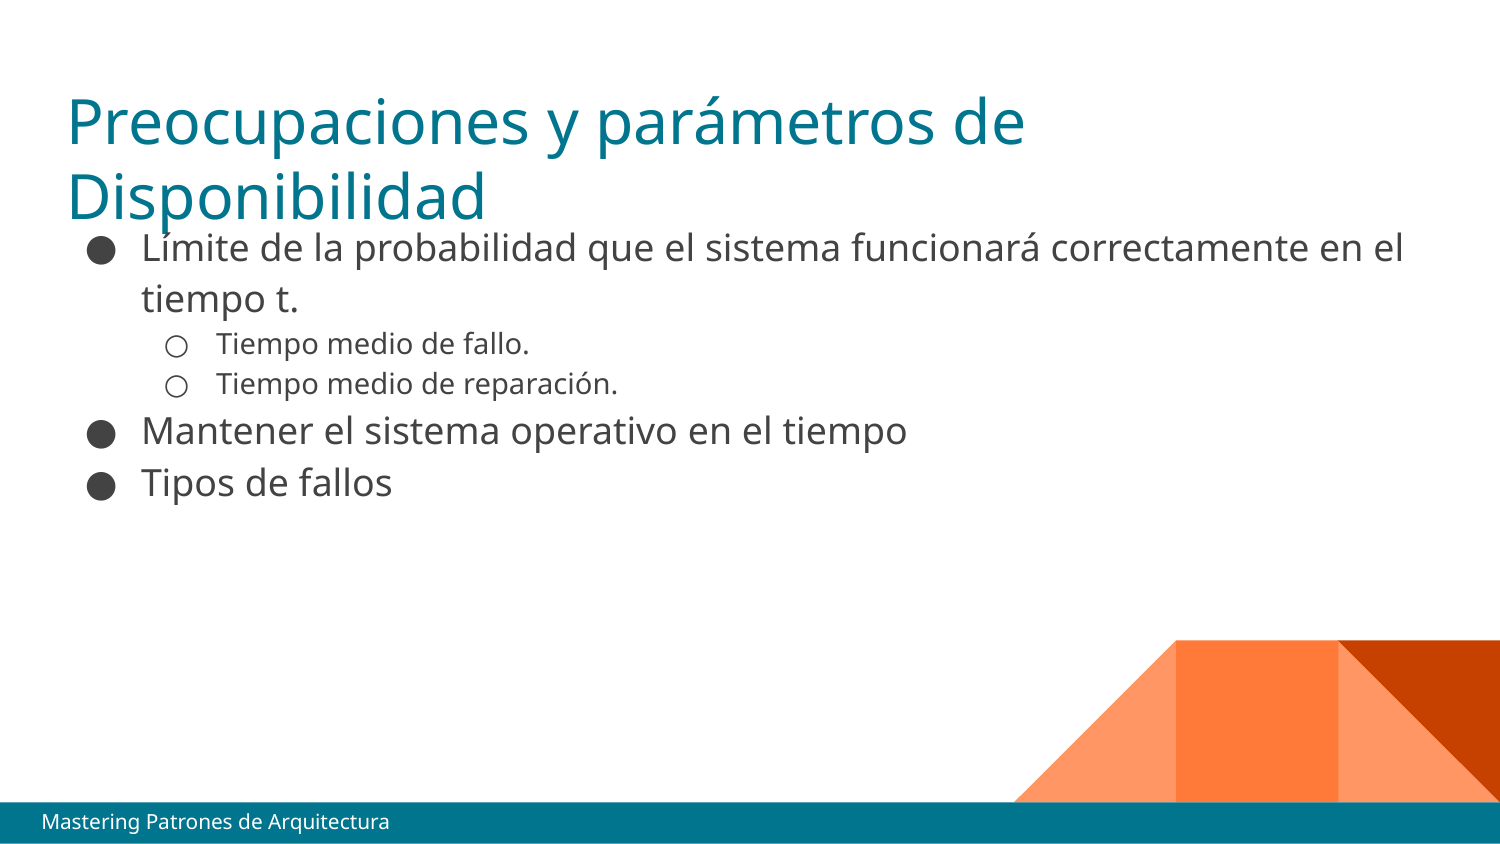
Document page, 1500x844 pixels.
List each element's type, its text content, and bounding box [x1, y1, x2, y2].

title Preocupaciones y parámetros de Disponibilidad [51, 67, 1449, 167]
list Límite de la probabilidad que el sistema funcionará correctamente en el tiempo t. Tiempo medio de fallo. Tiempo medio de reparación. Mantener el sistema operativo en el tiempo Tipos de fallos [51, 201, 1449, 750]
